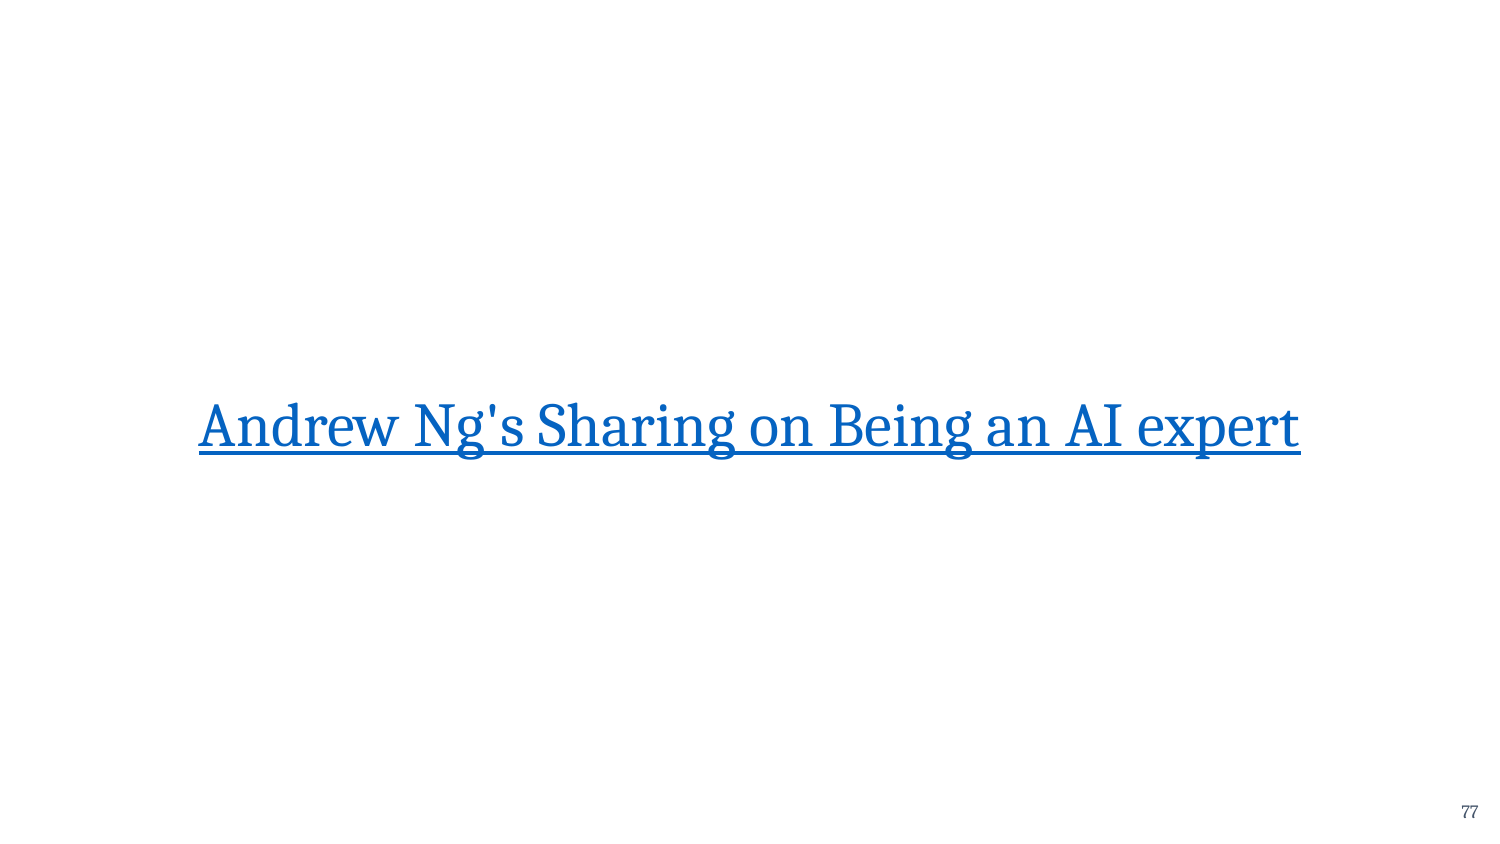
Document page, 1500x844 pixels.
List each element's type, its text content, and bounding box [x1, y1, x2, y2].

text_box Andrew Ng's Sharing on Being an AI expert [0, 0, 1500, 844]
